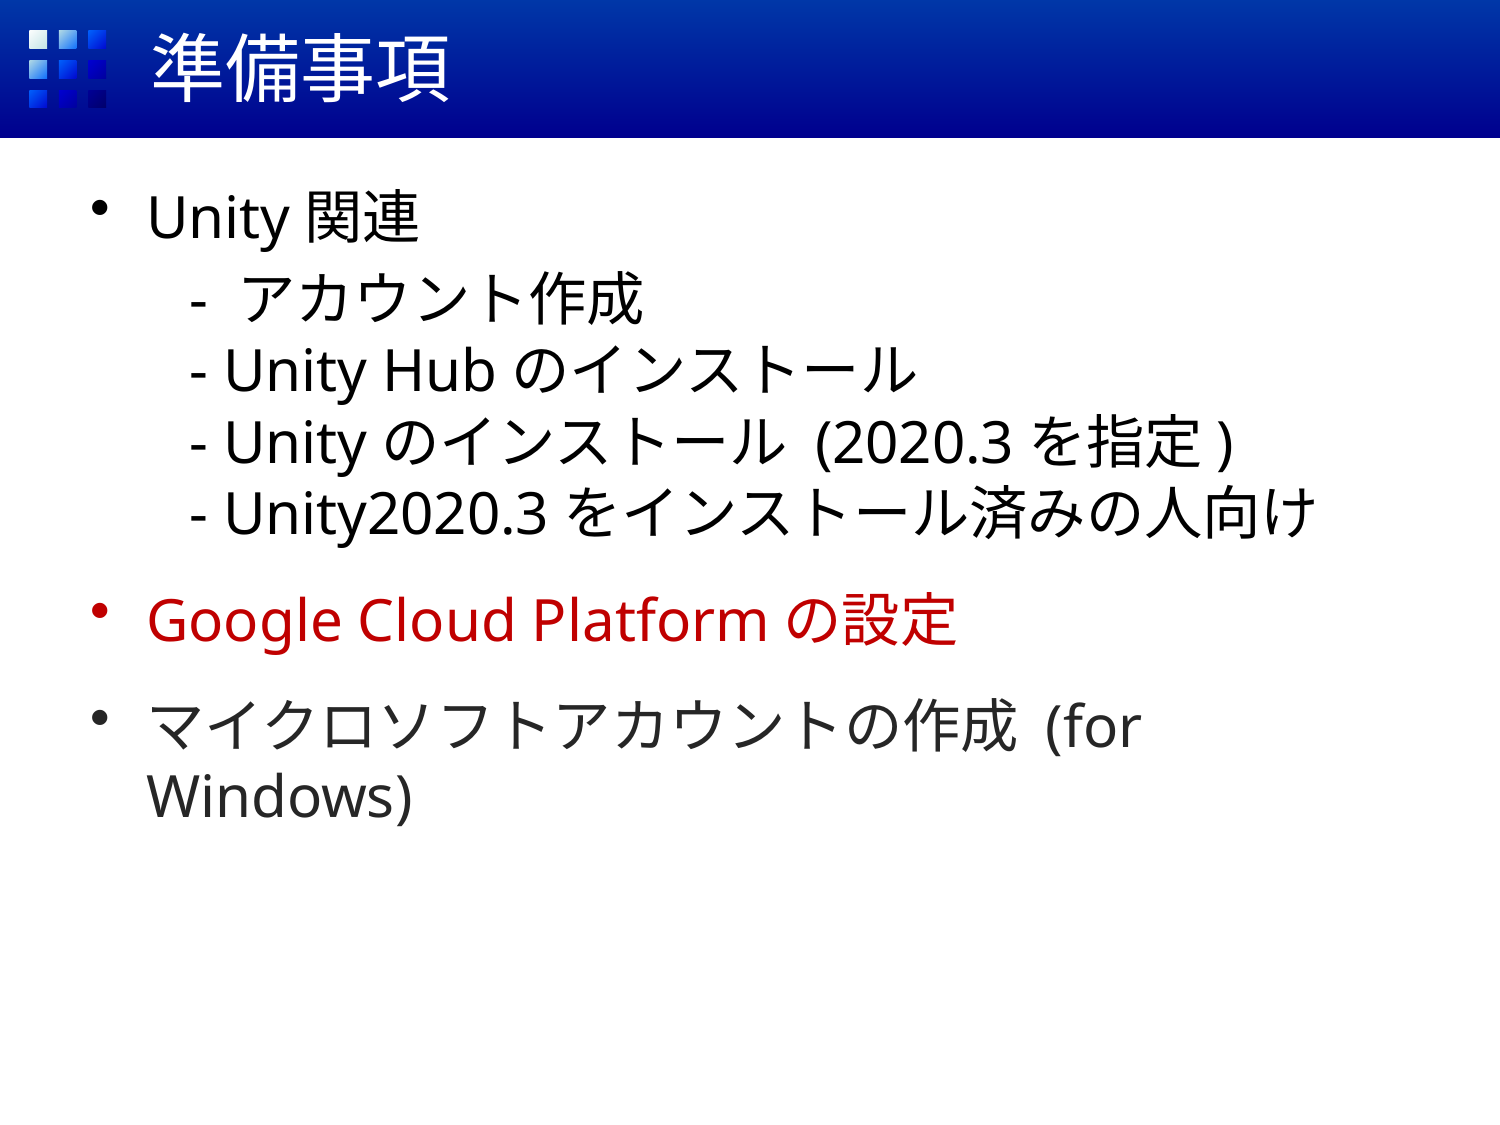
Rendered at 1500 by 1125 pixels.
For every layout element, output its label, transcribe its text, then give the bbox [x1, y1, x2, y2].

title 準備事項 [135, 19, 1459, 114]
list Unity関連 - アカウント作成 - Unity Hubのインストール - Unityのインストール (2020.3を指定) - Unity2020.3をインストール済みの人向け Google Cloud Platformの設定 マイクロソフトアカウントの作成 (for Windows) [75, 172, 1425, 1094]
